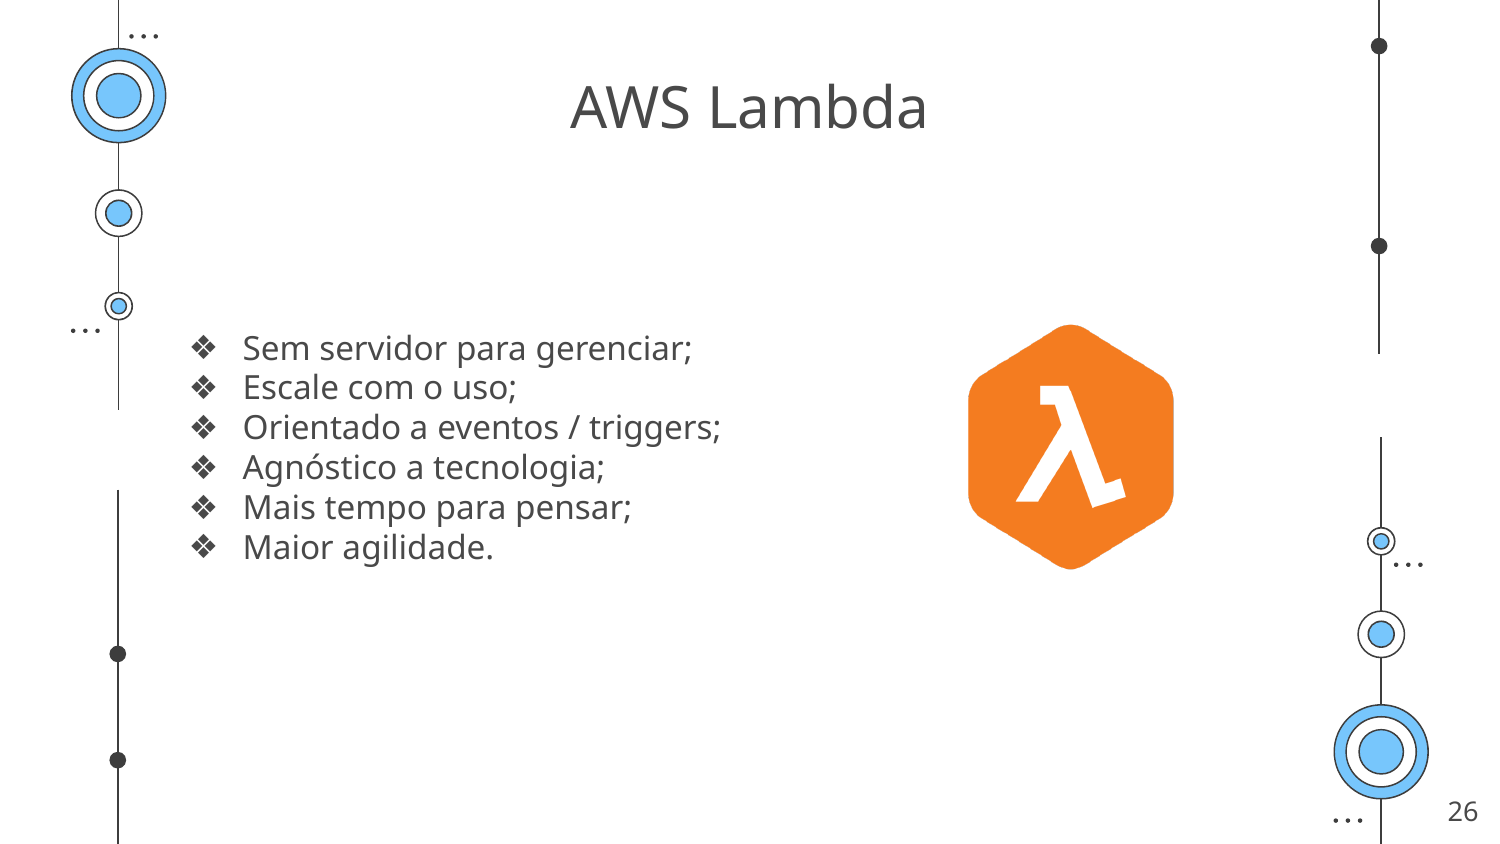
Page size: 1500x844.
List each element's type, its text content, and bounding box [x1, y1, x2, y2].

picture [809, 236, 1331, 657]
list Sem servidor para gerenciar; Escale com o uso; Orientado a eventos / triggers; Agnóstico a tecnologia; Mais tempo para pensar; Maior agilidade. [152, 156, 1048, 737]
title AWS Lambda [299, 55, 1201, 150]
slide_number ‹#› [1403, 779, 1494, 844]
